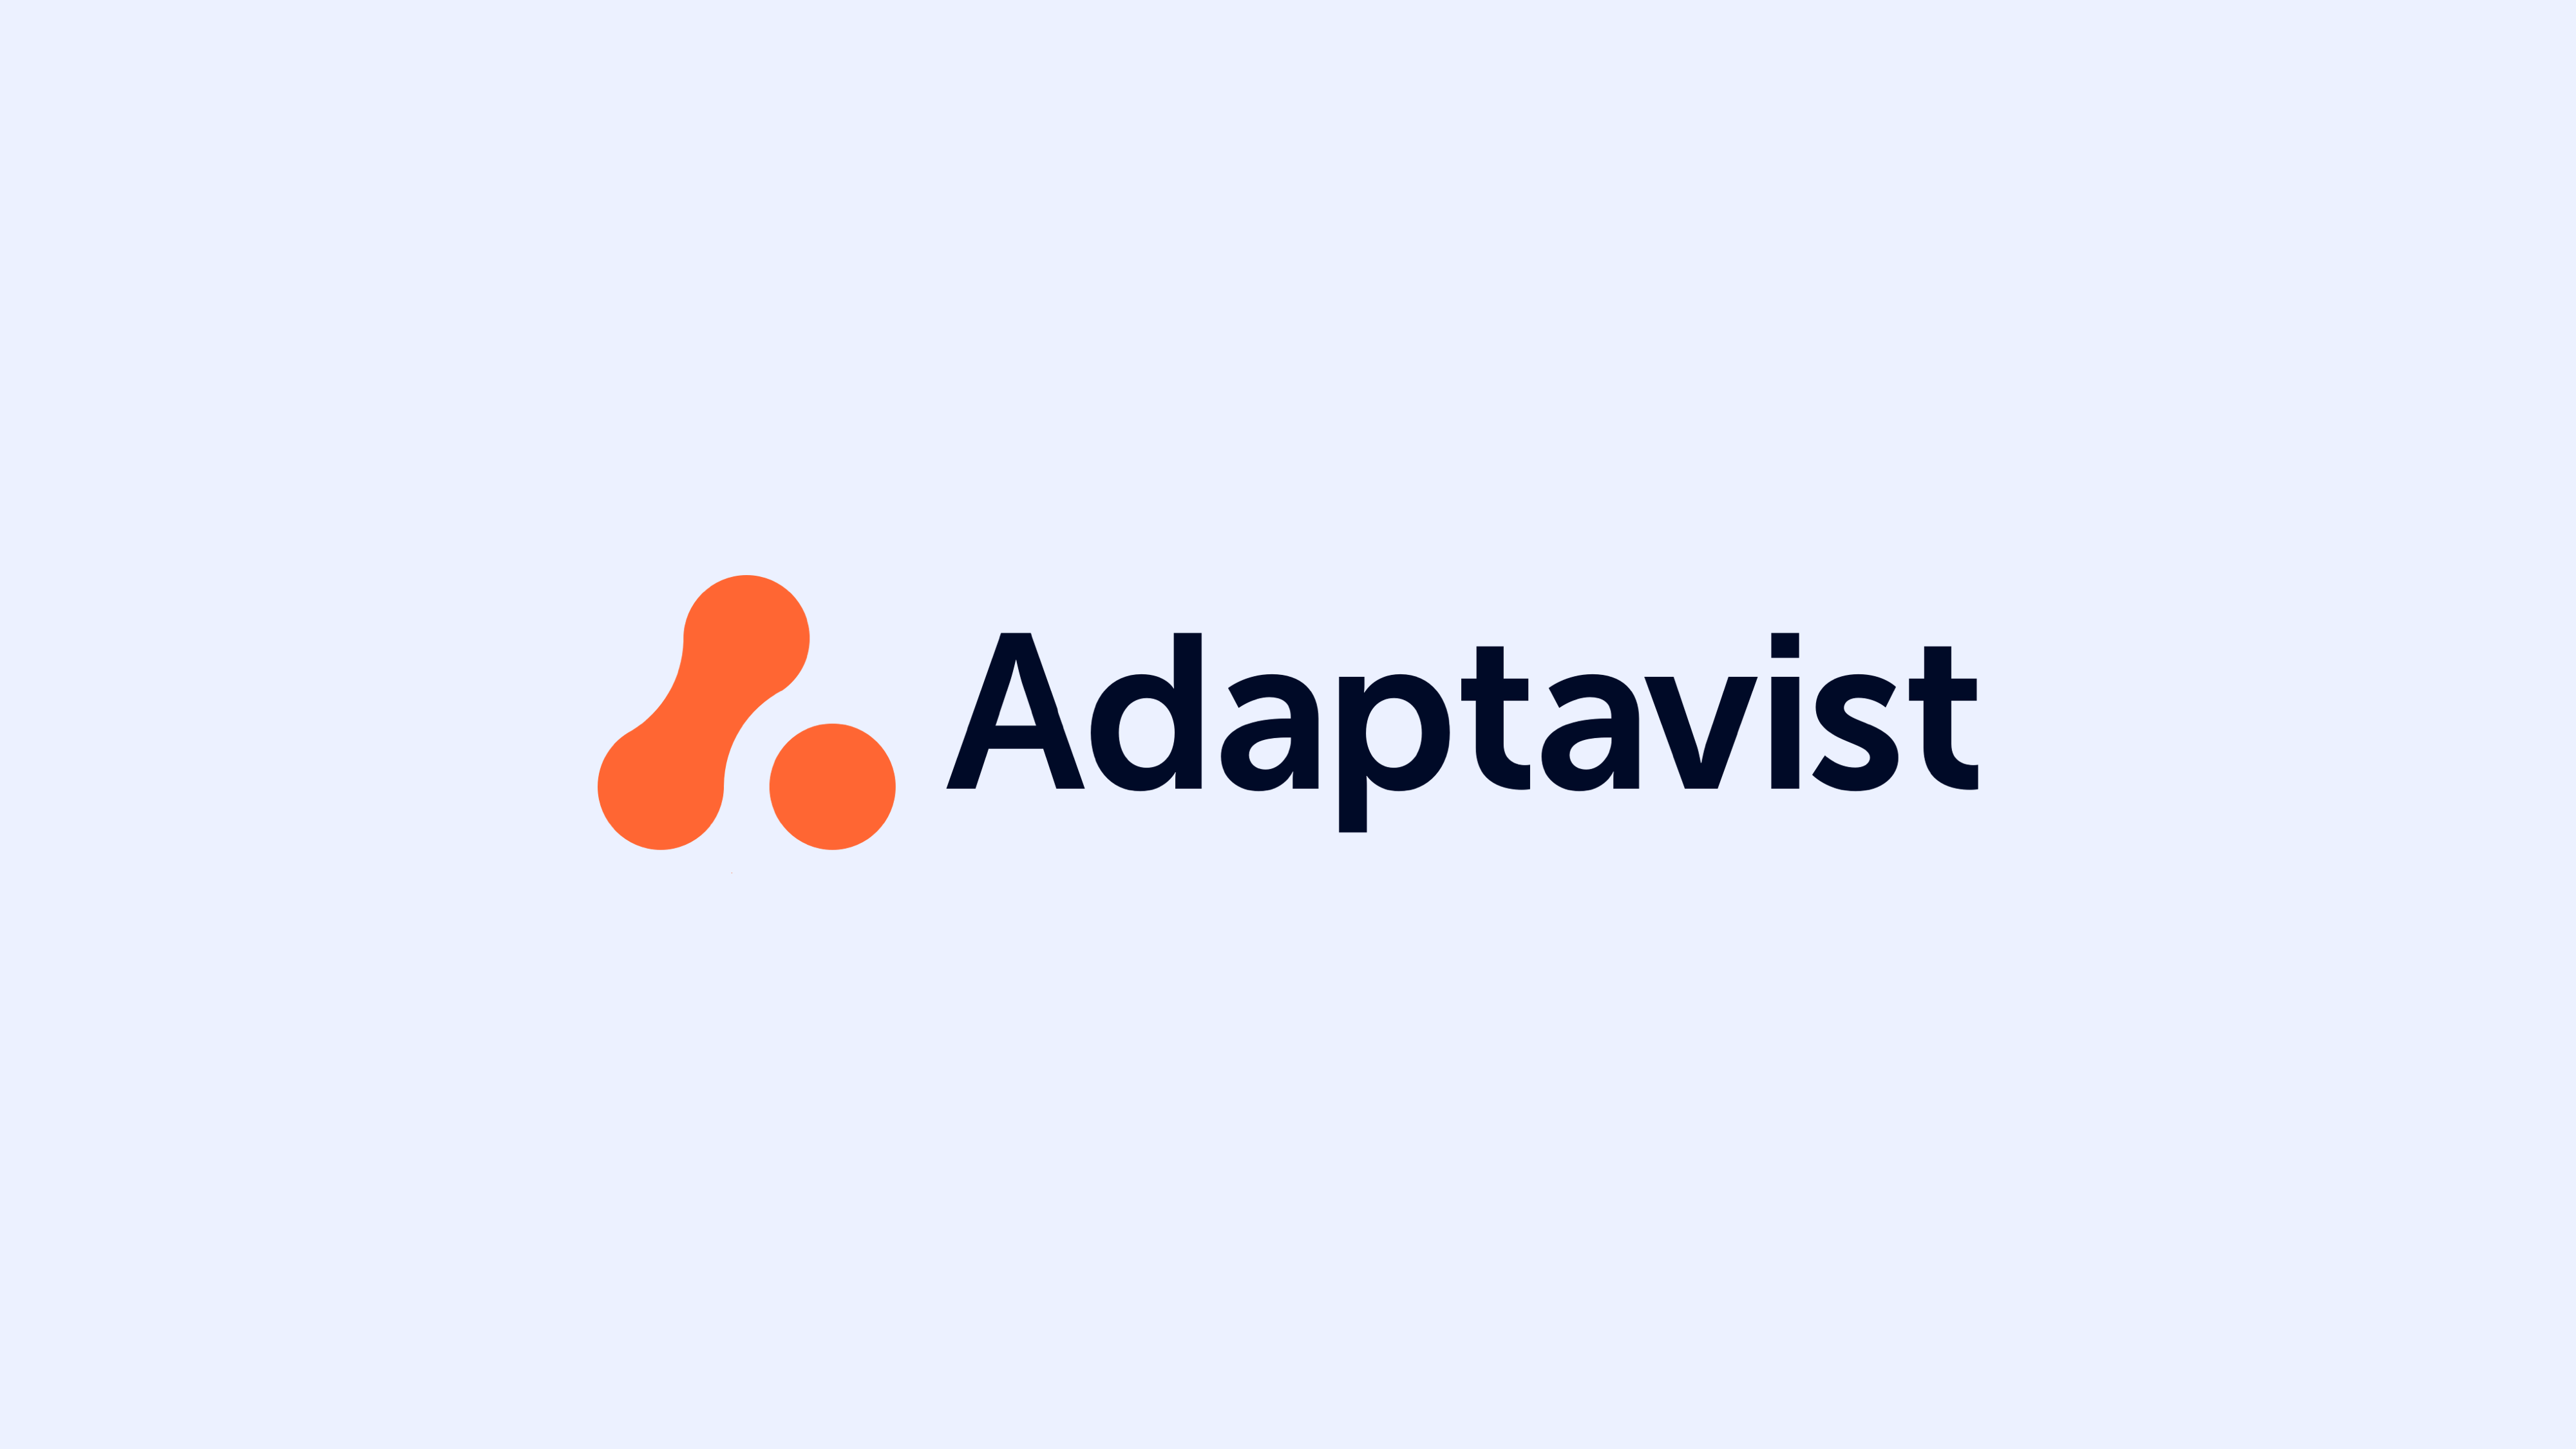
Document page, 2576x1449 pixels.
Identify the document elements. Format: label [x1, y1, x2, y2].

picture [598, 575, 1978, 873]
